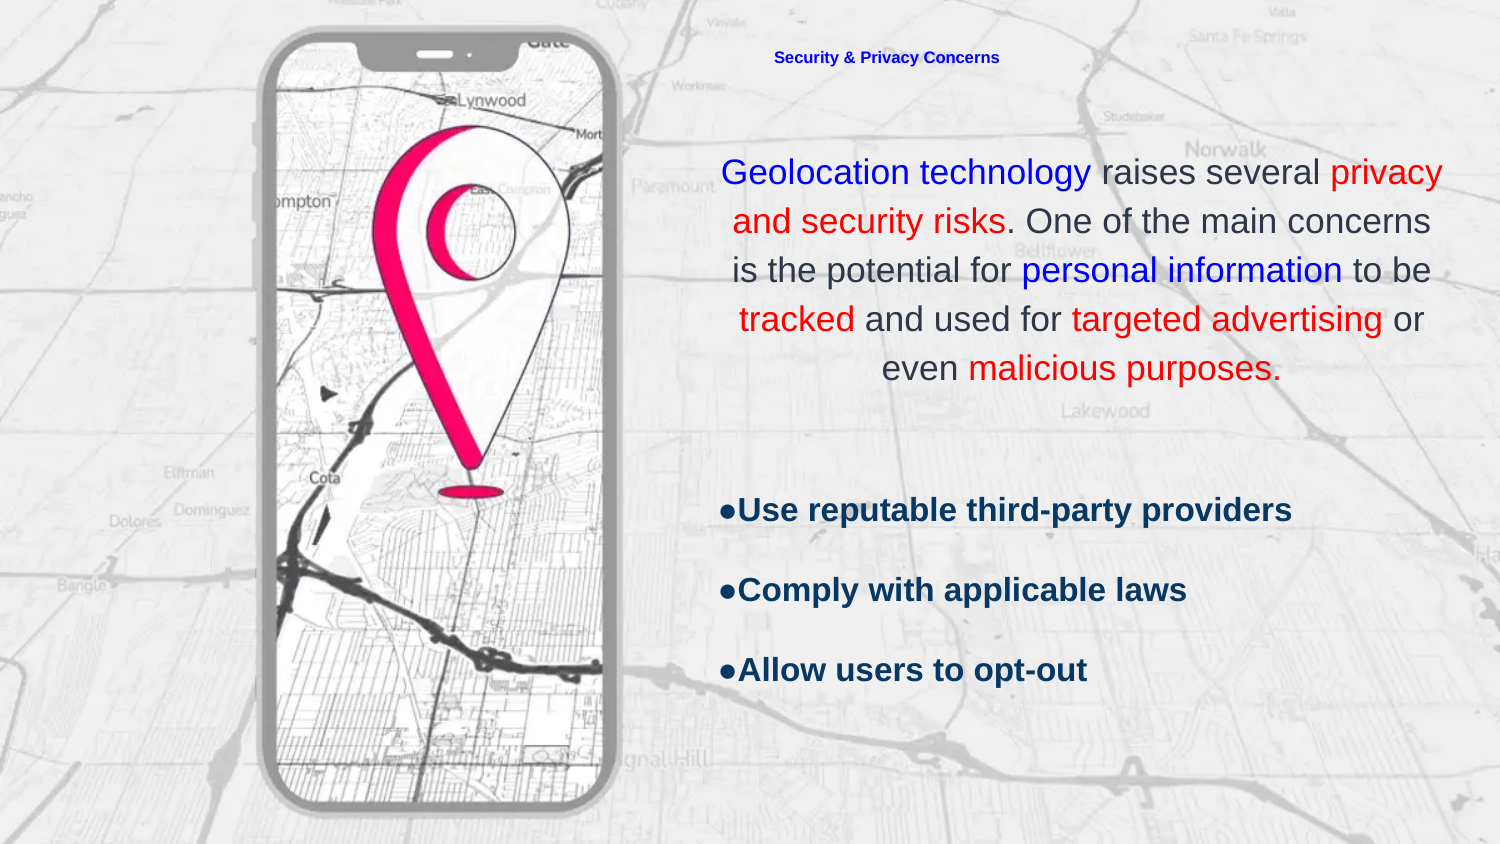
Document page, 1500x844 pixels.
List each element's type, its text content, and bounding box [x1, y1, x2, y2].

text_box Geolocation technology raises several privacy and security risks. One of the main concerns is the potential for personal information to be tracked and used for targeted advertising or even malicious purposes. [700, 127, 1464, 422]
list ●Use reputable third-party providers ●Comply with applicable laws ●Allow users to opt-out [700, 433, 1405, 708]
title Security & Privacy Concerns [759, 28, 1464, 117]
picture [0, 0, 1500, 844]
